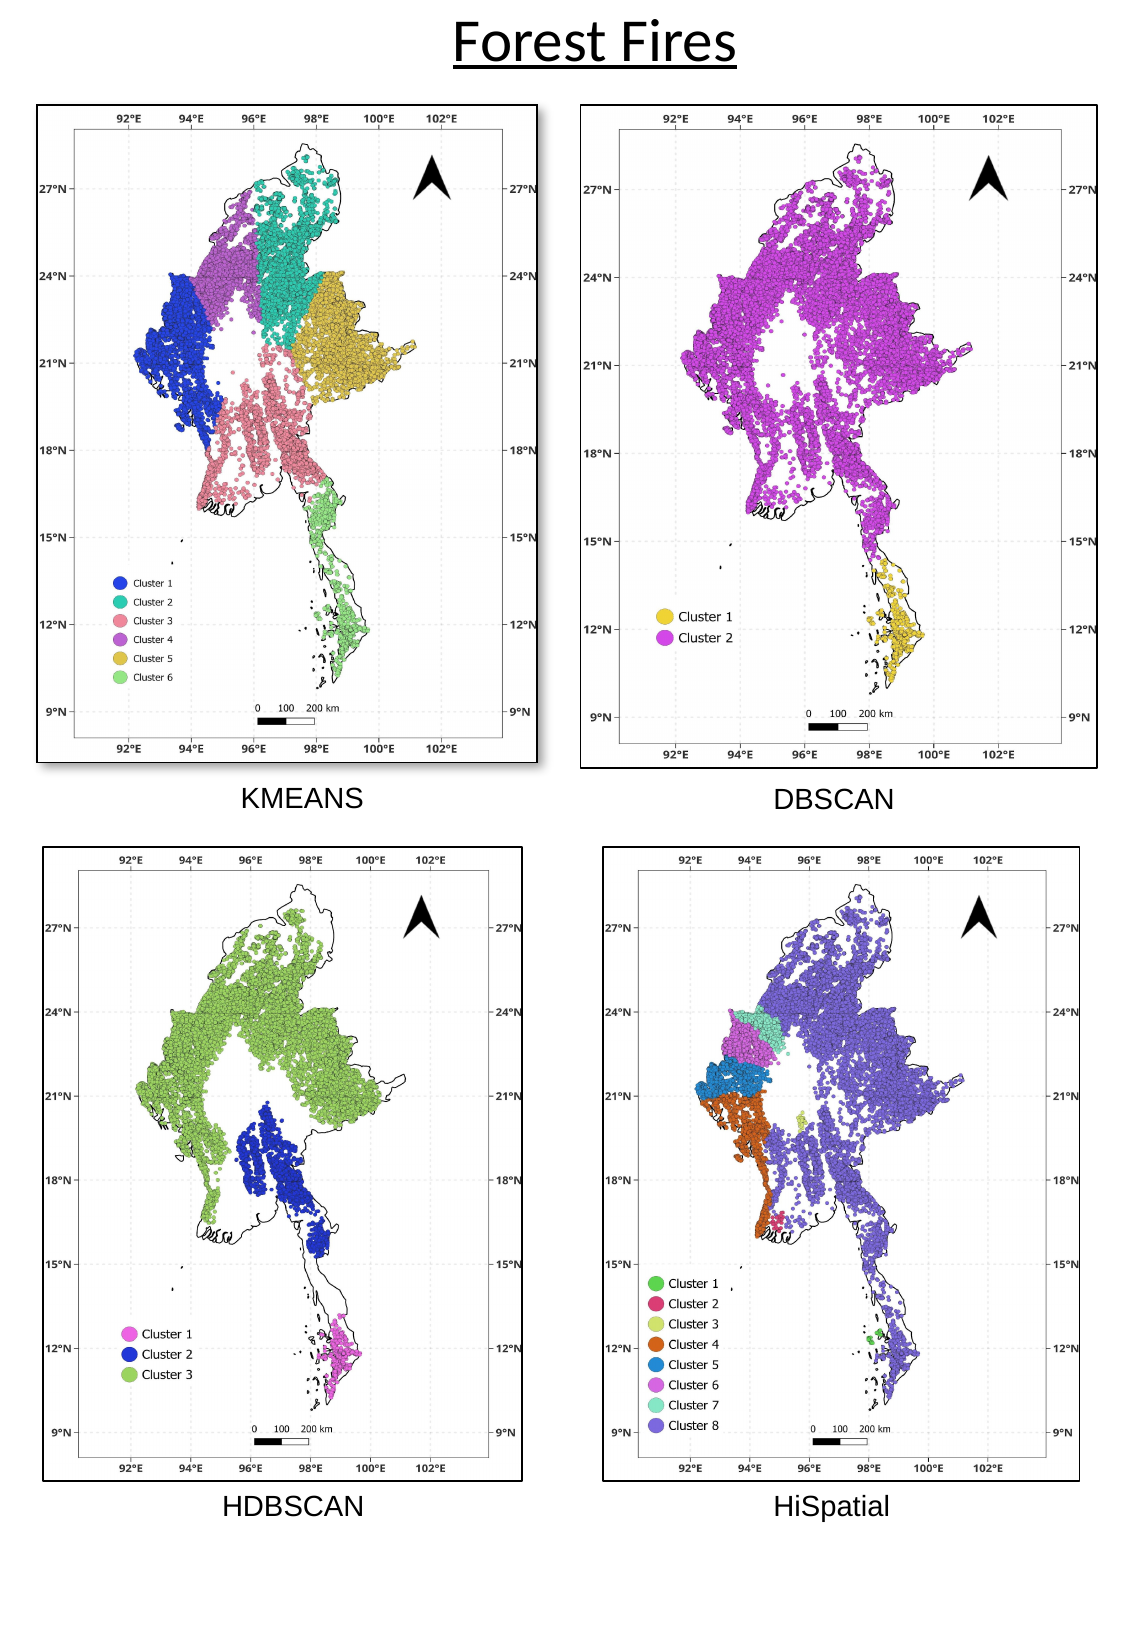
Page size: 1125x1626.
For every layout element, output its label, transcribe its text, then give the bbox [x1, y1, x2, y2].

picture [37, 105, 537, 762]
picture [43, 847, 522, 1481]
text_box KMEANS [225, 775, 478, 823]
picture [603, 847, 1080, 1481]
text_box DBSCAN [758, 772, 1125, 823]
text_box HiSpatial [758, 1480, 1125, 1531]
text_box HDBSCAN [207, 1480, 758, 1531]
text_box Forest Fires [351, 0, 839, 80]
picture [580, 105, 1097, 768]
